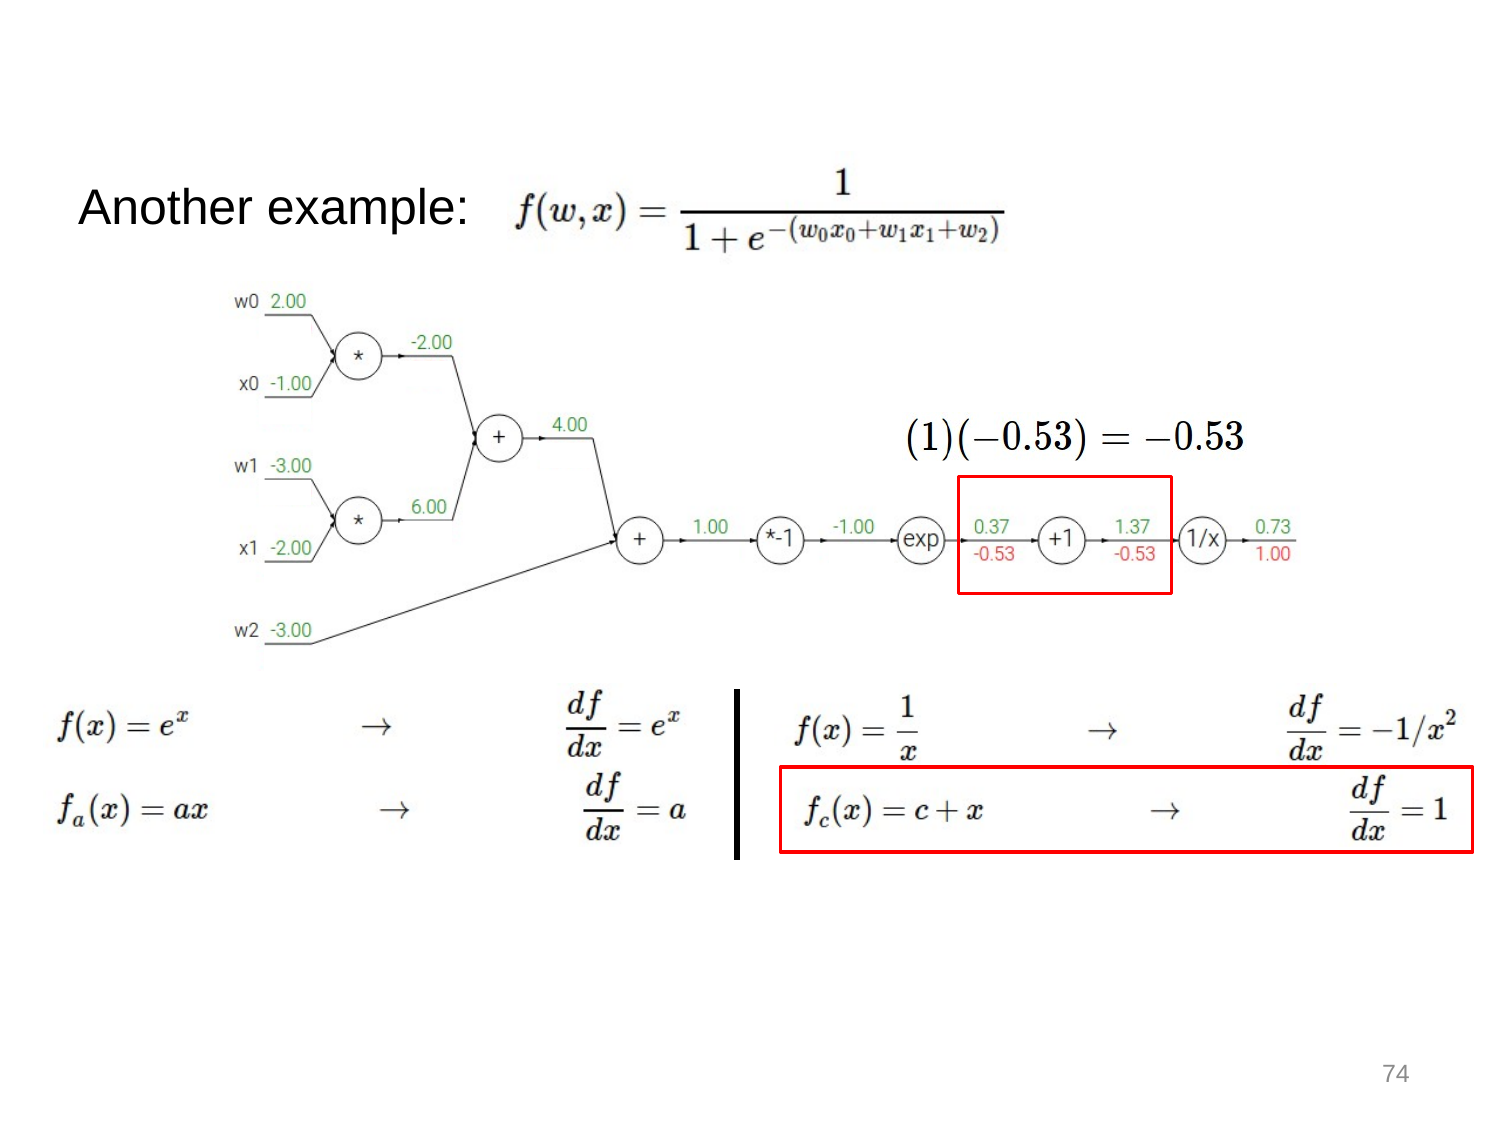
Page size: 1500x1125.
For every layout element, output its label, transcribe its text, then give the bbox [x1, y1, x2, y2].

picture [219, 281, 1301, 671]
picture [774, 682, 1474, 847]
picture [506, 150, 1014, 269]
slide_number 74 [1074, 1042, 1425, 1103]
picture [43, 682, 700, 847]
text_box Another example: [20, 159, 501, 225]
